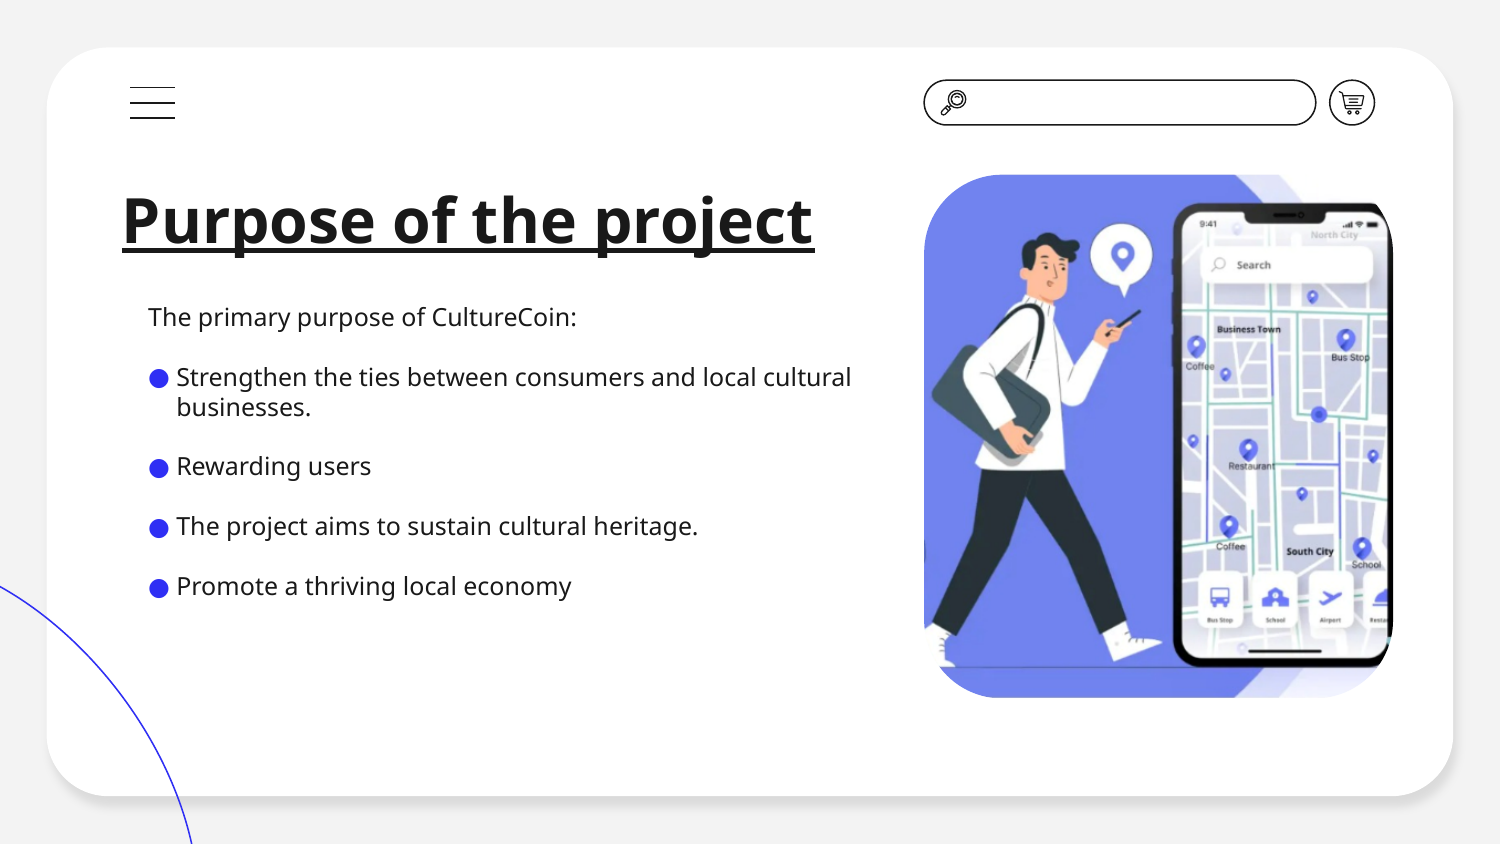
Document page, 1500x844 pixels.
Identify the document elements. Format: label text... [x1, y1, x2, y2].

subtitle The primary purpose of CultureCoin: Strengthen the ties between consumers and local cultural businesses. Rewarding users The project aims to sustain cultural heritage. Promote a thriving local economy [133, 286, 884, 664]
picture [923, 174, 1394, 699]
title Purpose of the project [106, 165, 925, 260]
